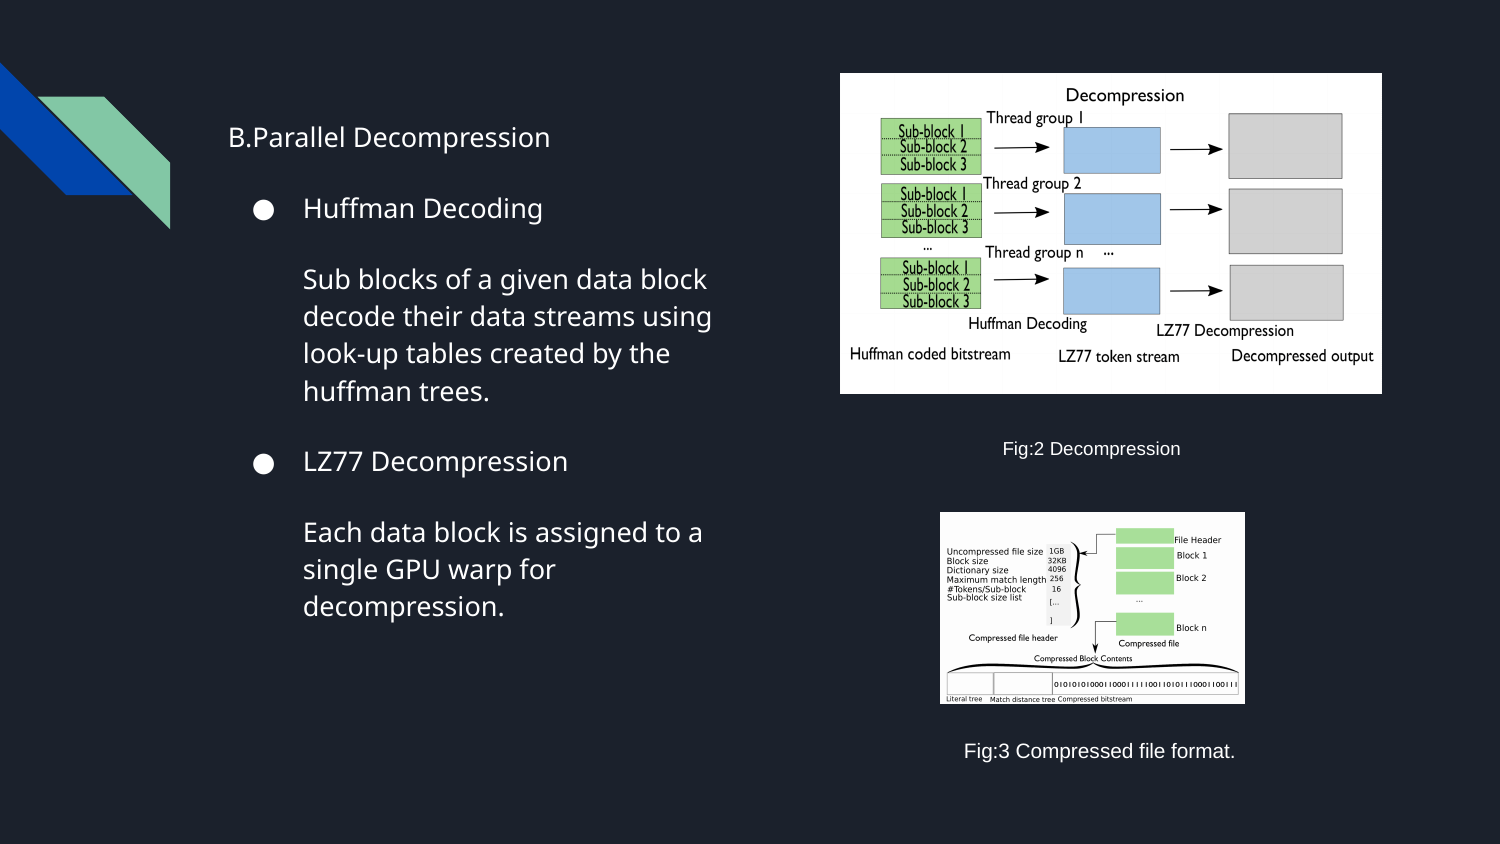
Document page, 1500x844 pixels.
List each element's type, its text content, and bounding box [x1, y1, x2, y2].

list B.Parallel Decompression Huffman Decoding Sub blocks of a given data block decode their data streams using look-up tables created by the huffman trees. LZ77 Decompression Each data block is assigned to a single GPU warp for decompression. [212, 100, 770, 735]
text_box Fig:2 Decompression [987, 421, 1235, 471]
picture [940, 511, 1245, 705]
text_box Fig:3 Compressed file format. [925, 722, 1260, 789]
picture [840, 73, 1382, 394]
